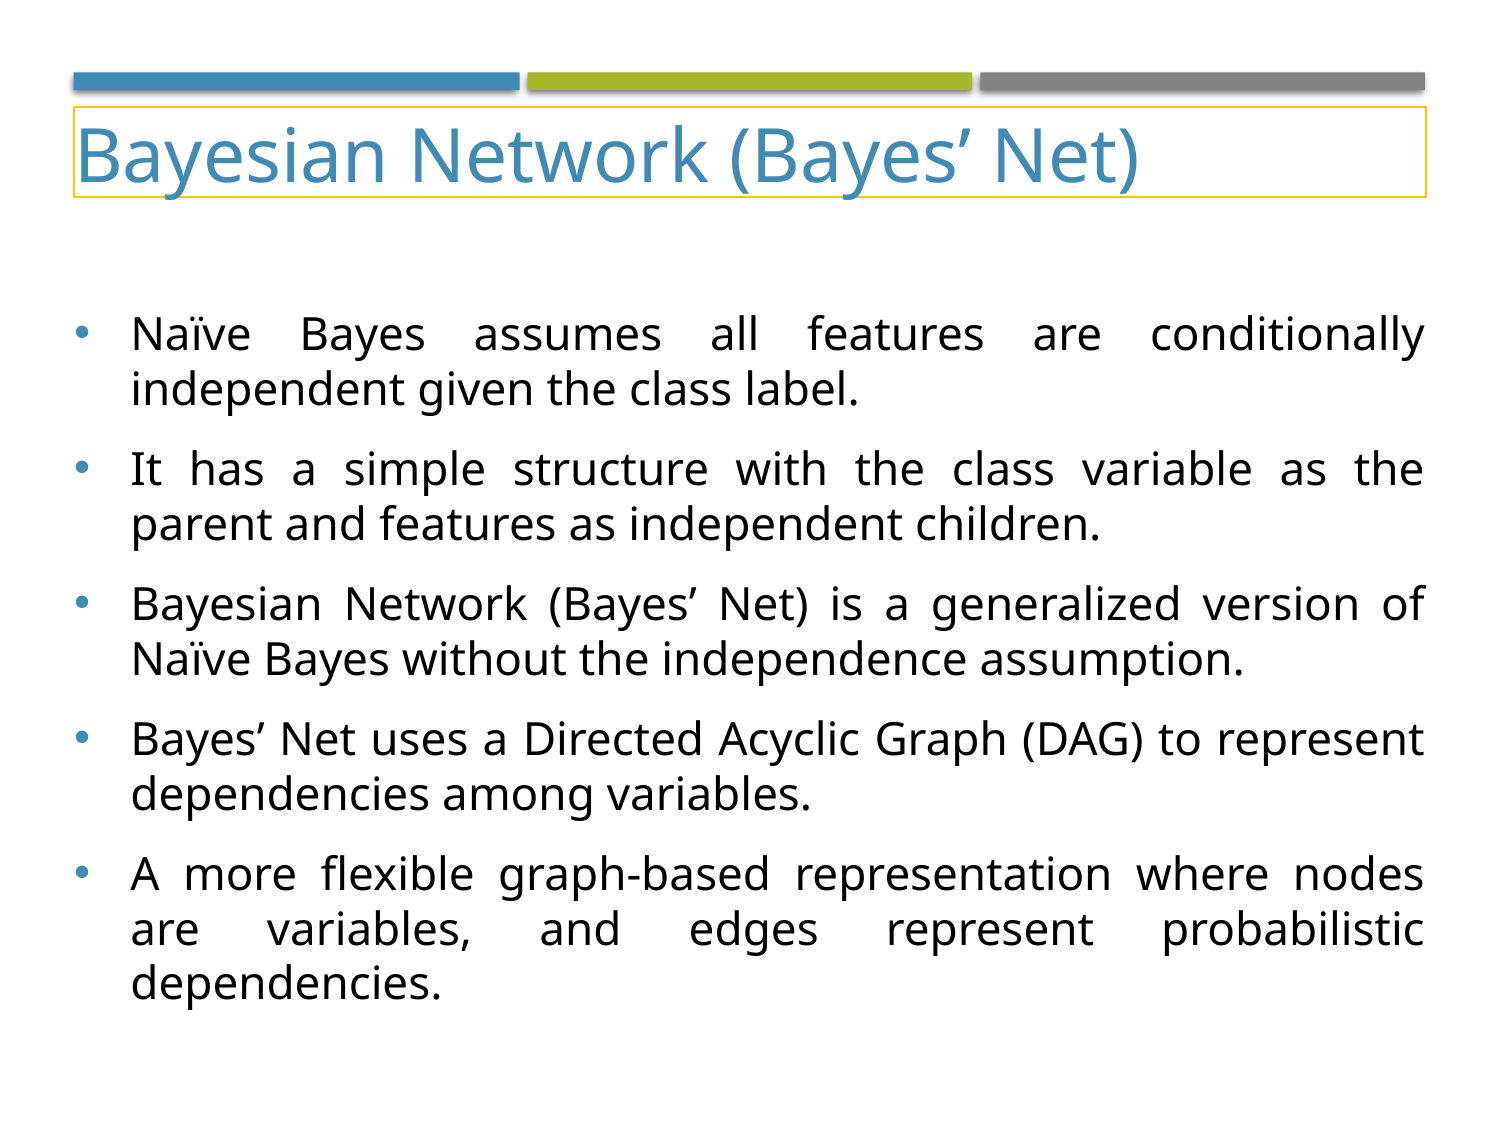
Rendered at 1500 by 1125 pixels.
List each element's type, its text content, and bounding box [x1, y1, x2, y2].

text_box Bayesian Network (Bayes’ Net) [74, 106, 1426, 198]
text_box Naïve Bayes assumes all features are conditionally independent given the class label. It has a simple structure with the class variable as the parent and features as independent children. Bayesian Network (Bayes’ Net) is a generalized version of Naïve Bayes without the independence assumption. Bayes’ Net uses a Directed Acyclic Graph (DAG) to represent dependencies among variables. A more flexible graph-based representation where nodes are variables, and edges represent probabilistic dependencies. [74, 304, 1426, 1010]
